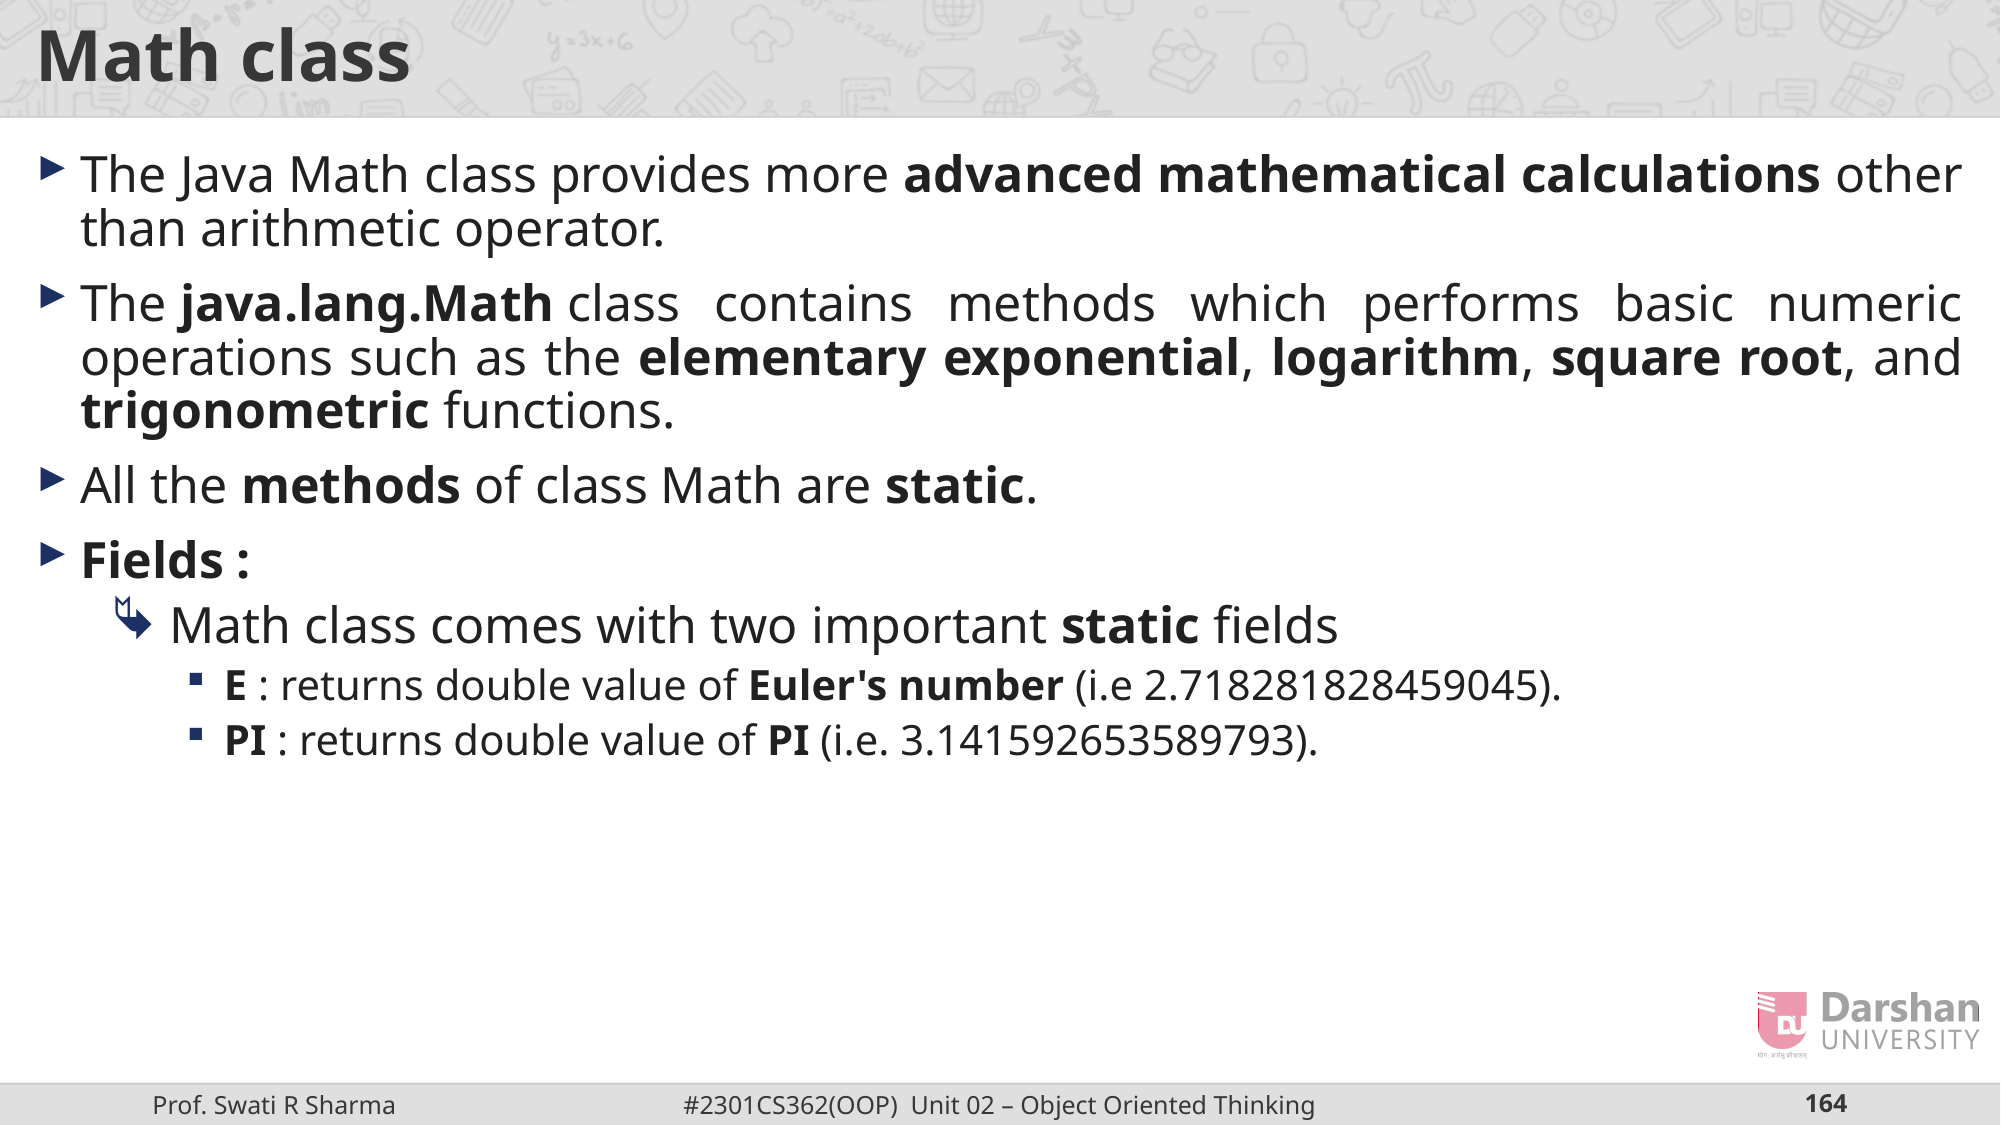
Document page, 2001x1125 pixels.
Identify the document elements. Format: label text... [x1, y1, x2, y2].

title Math class [0, 0, 2000, 117]
list The Java Math class provides more advanced mathematical calculations other than arithmetic operator. The java.lang.Math class contains methods which performs basic numeric operations such as the elementary exponential, logarithm, square root, and trigonometric functions. All the methods of class Math are static. Fields : Math class comes with two important static fields E : returns double value of Euler's number (i.e 2.718281828459045). PI : returns double value of PI (i.e. 3.141592653589793). [21, 141, 1979, 1059]
